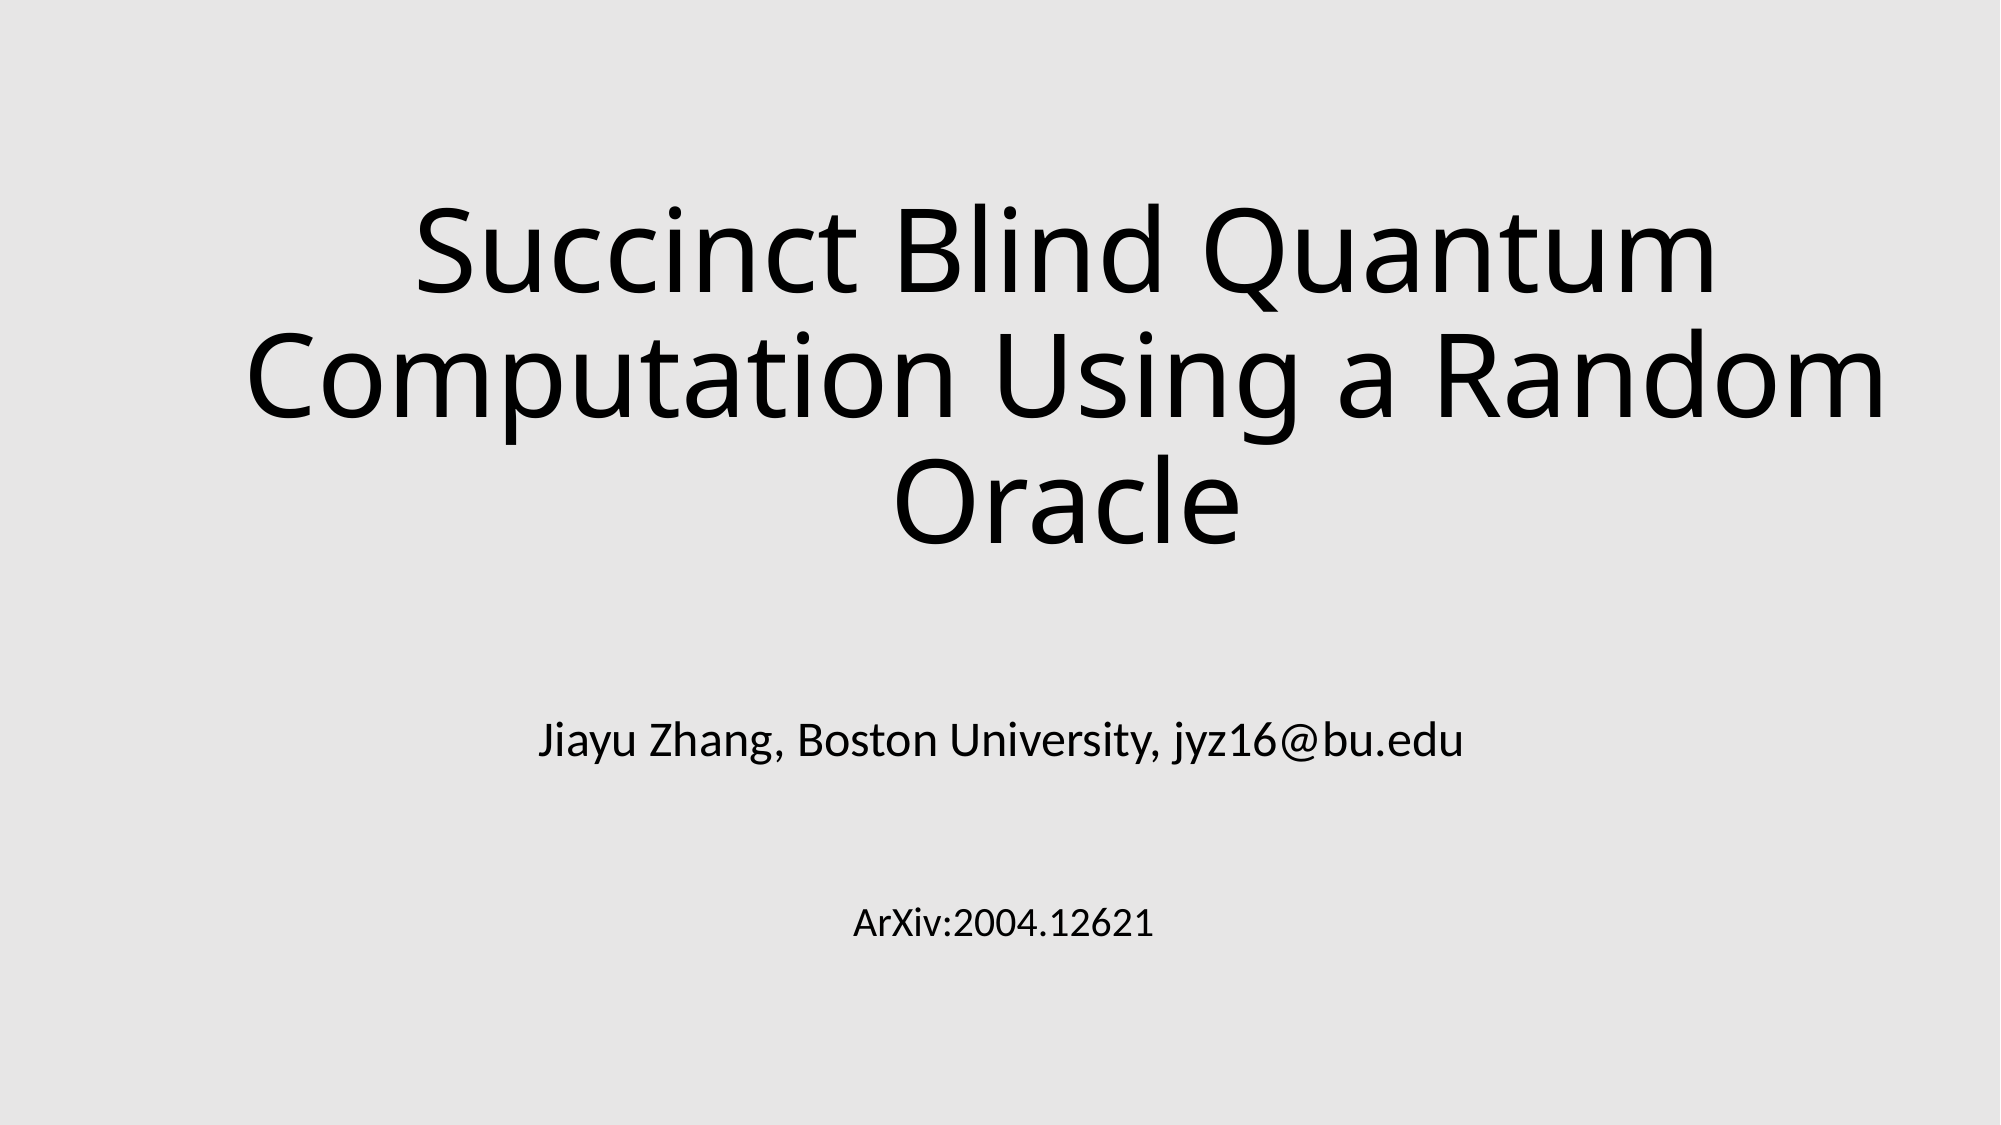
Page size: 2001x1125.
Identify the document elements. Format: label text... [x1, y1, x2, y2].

subtitle Jiayu Zhang, Boston University, jyz16@bu.edu [252, 706, 1753, 978]
title Succinct Blind Quantum Computation Using a Random Oracle [196, 184, 1939, 576]
text_box ArXiv:2004.12621 [838, 887, 1170, 953]
